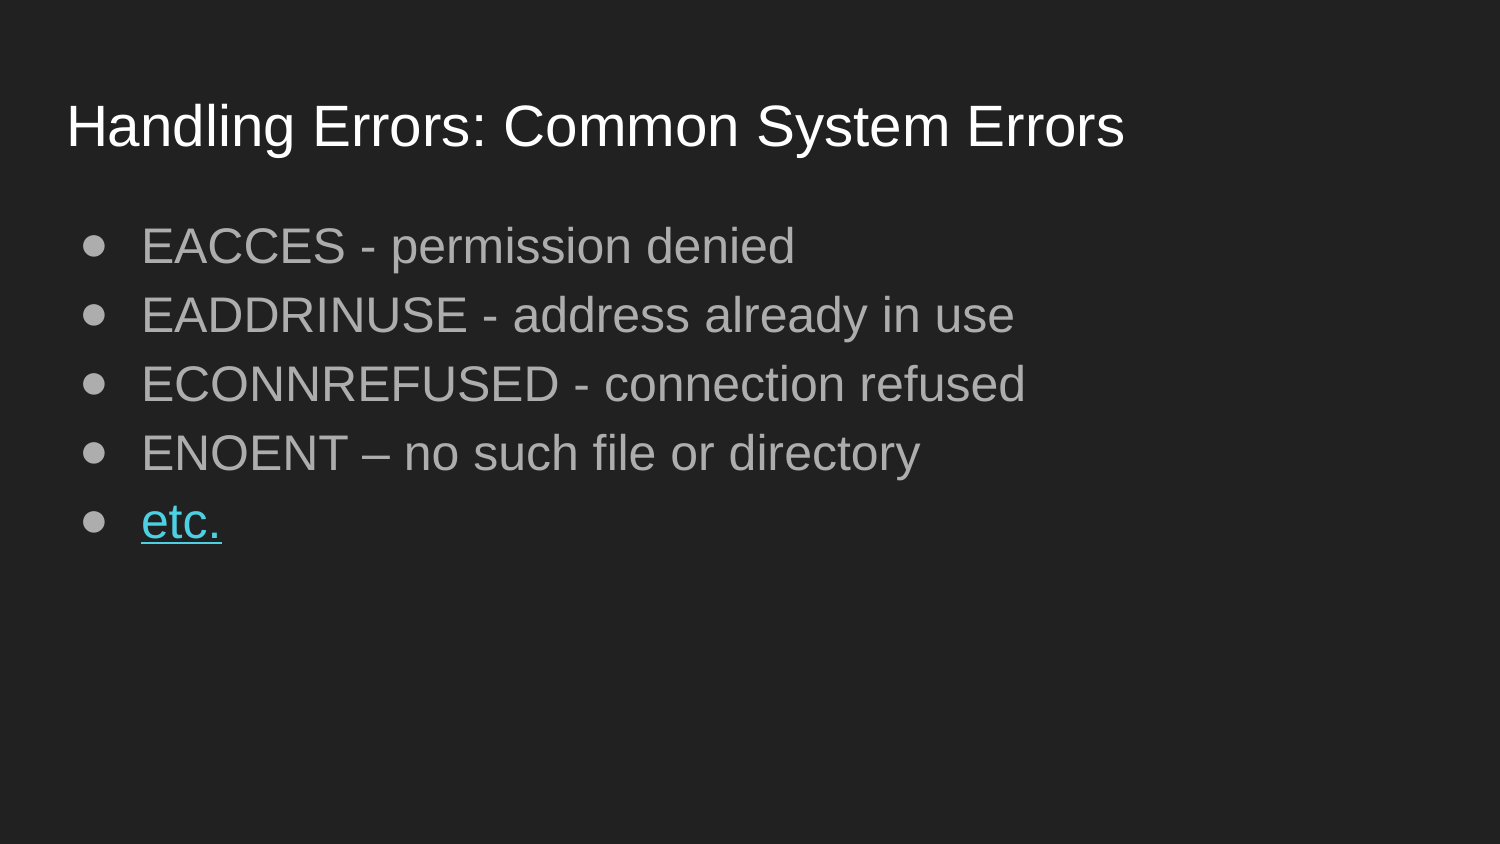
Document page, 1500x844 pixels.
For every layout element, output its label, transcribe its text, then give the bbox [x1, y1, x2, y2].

title Handling Errors: Common System Errors [51, 72, 1449, 167]
list EACCES - permission denied EADDRINUSE - address already in use ECONNREFUSED - connection refused ENOENT – no such file or directory etc. [51, 189, 1449, 750]
